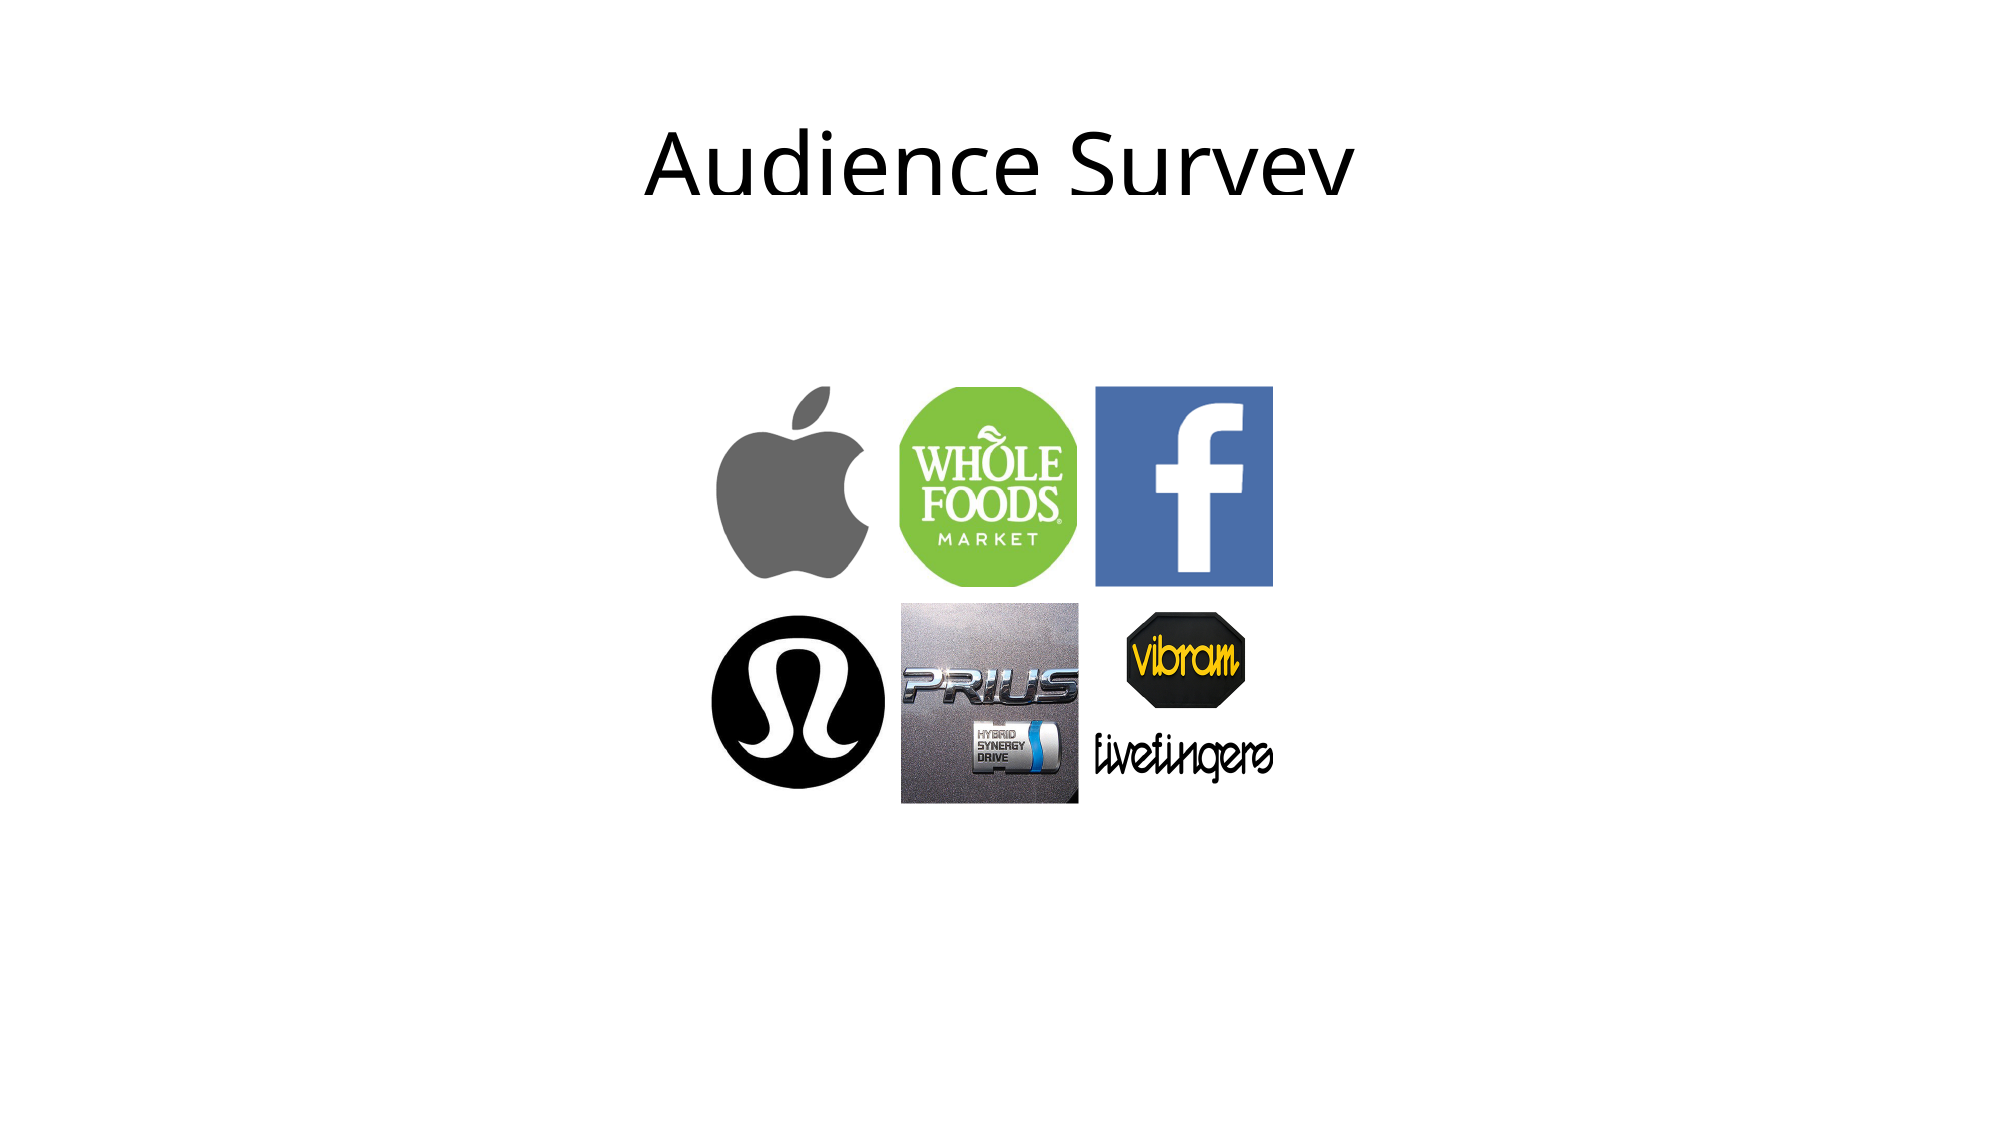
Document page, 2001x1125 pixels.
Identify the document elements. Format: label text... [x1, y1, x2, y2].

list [383, 195, 1599, 1011]
title Audience Survey [137, 59, 1863, 278]
